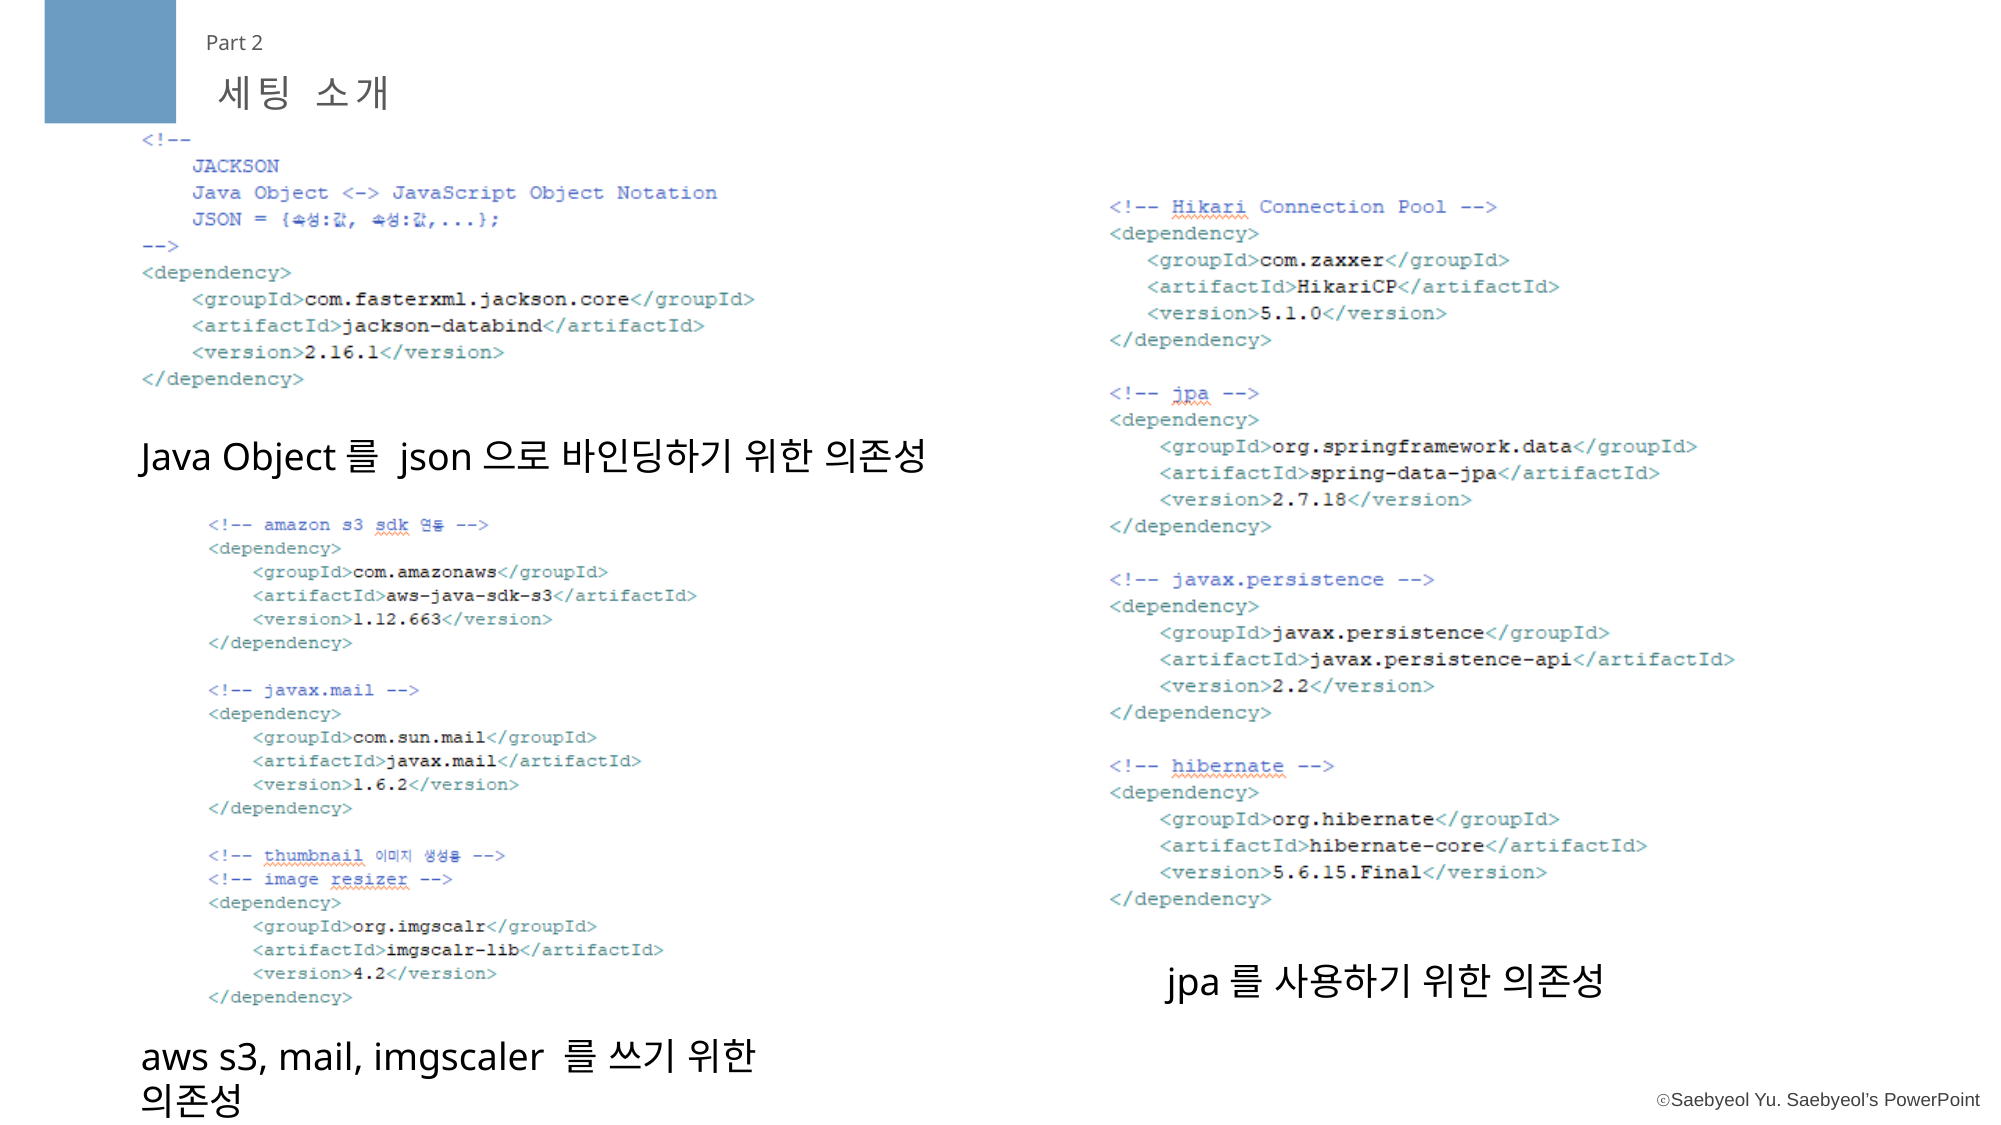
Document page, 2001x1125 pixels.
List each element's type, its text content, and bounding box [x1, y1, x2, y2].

text_box Java Object를 json으로 바인딩하기 위한 의존성 [126, 425, 1008, 486]
picture [134, 124, 785, 407]
text_box 세팅 소개 [202, 62, 406, 123]
text_box jpa를 사용하기 위한 의존성 [1152, 950, 2000, 1011]
text_box aws s3, mail, imgscaler 를 쓰기 위한 의존성 [126, 1025, 849, 1125]
picture [1097, 188, 1795, 913]
picture [192, 508, 785, 1011]
text_box Part 2 [191, 22, 279, 63]
text_box [44, 0, 177, 124]
